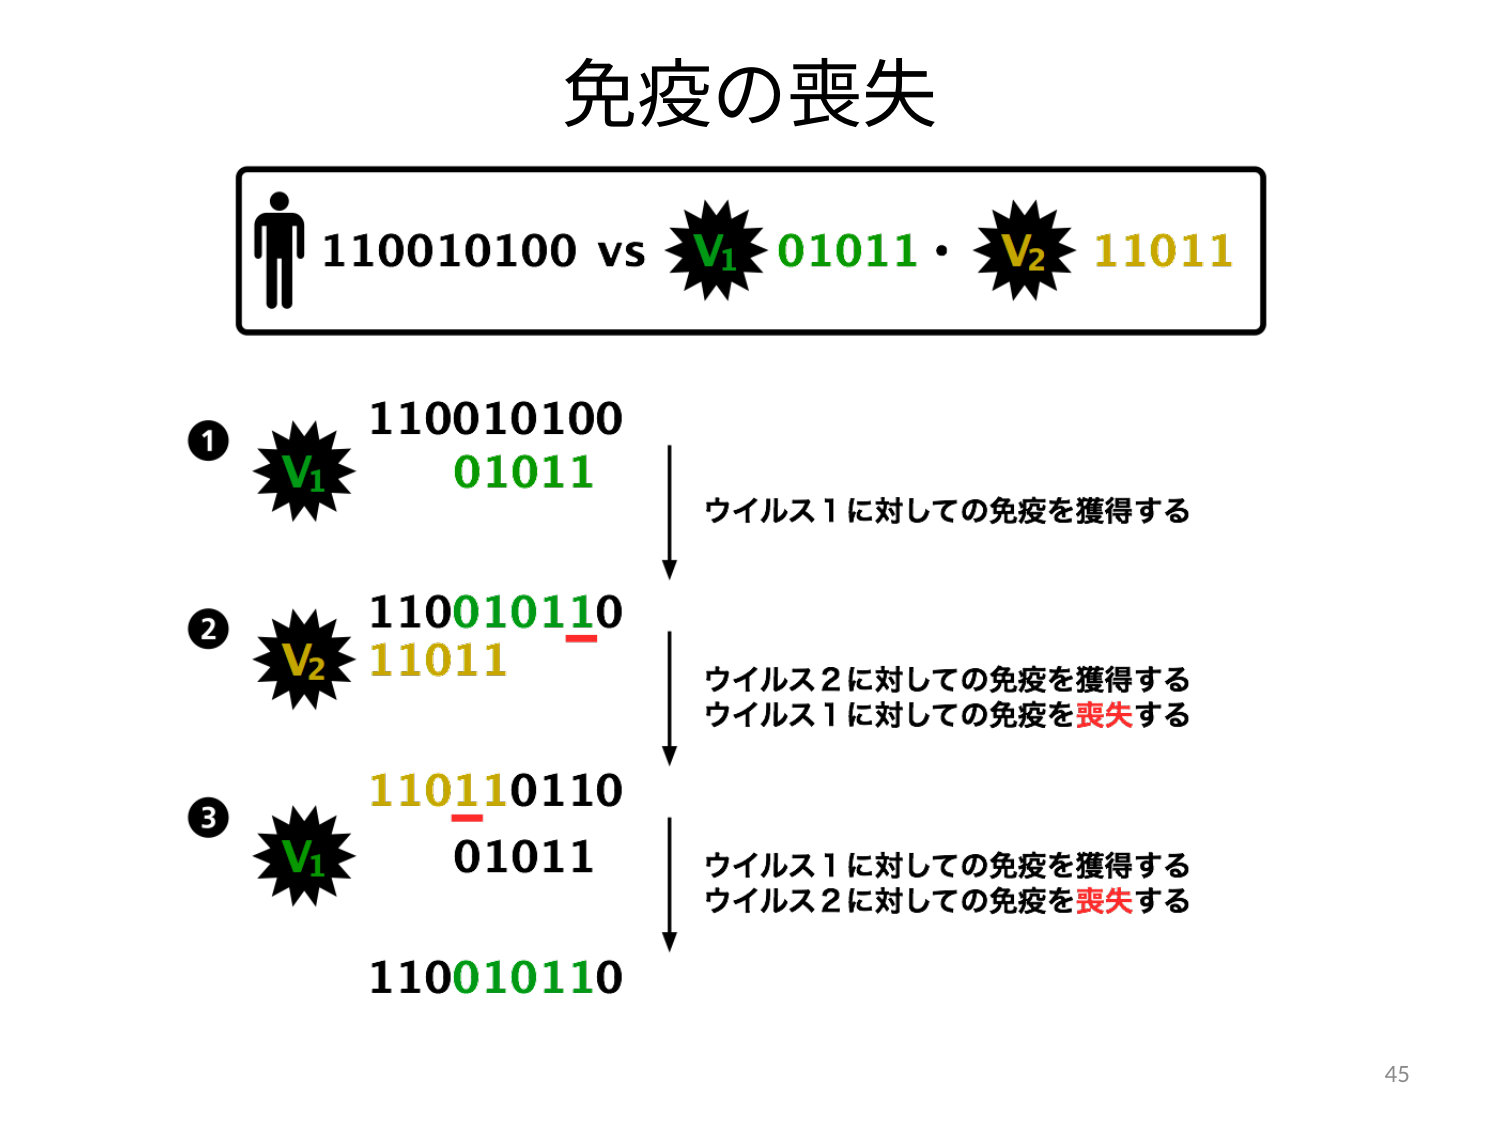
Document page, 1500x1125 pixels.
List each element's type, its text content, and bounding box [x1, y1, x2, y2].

title 免疫の喪失 [75, 45, 1425, 138]
slide_number 45 [1358, 1042, 1425, 1103]
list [147, 136, 1353, 1102]
